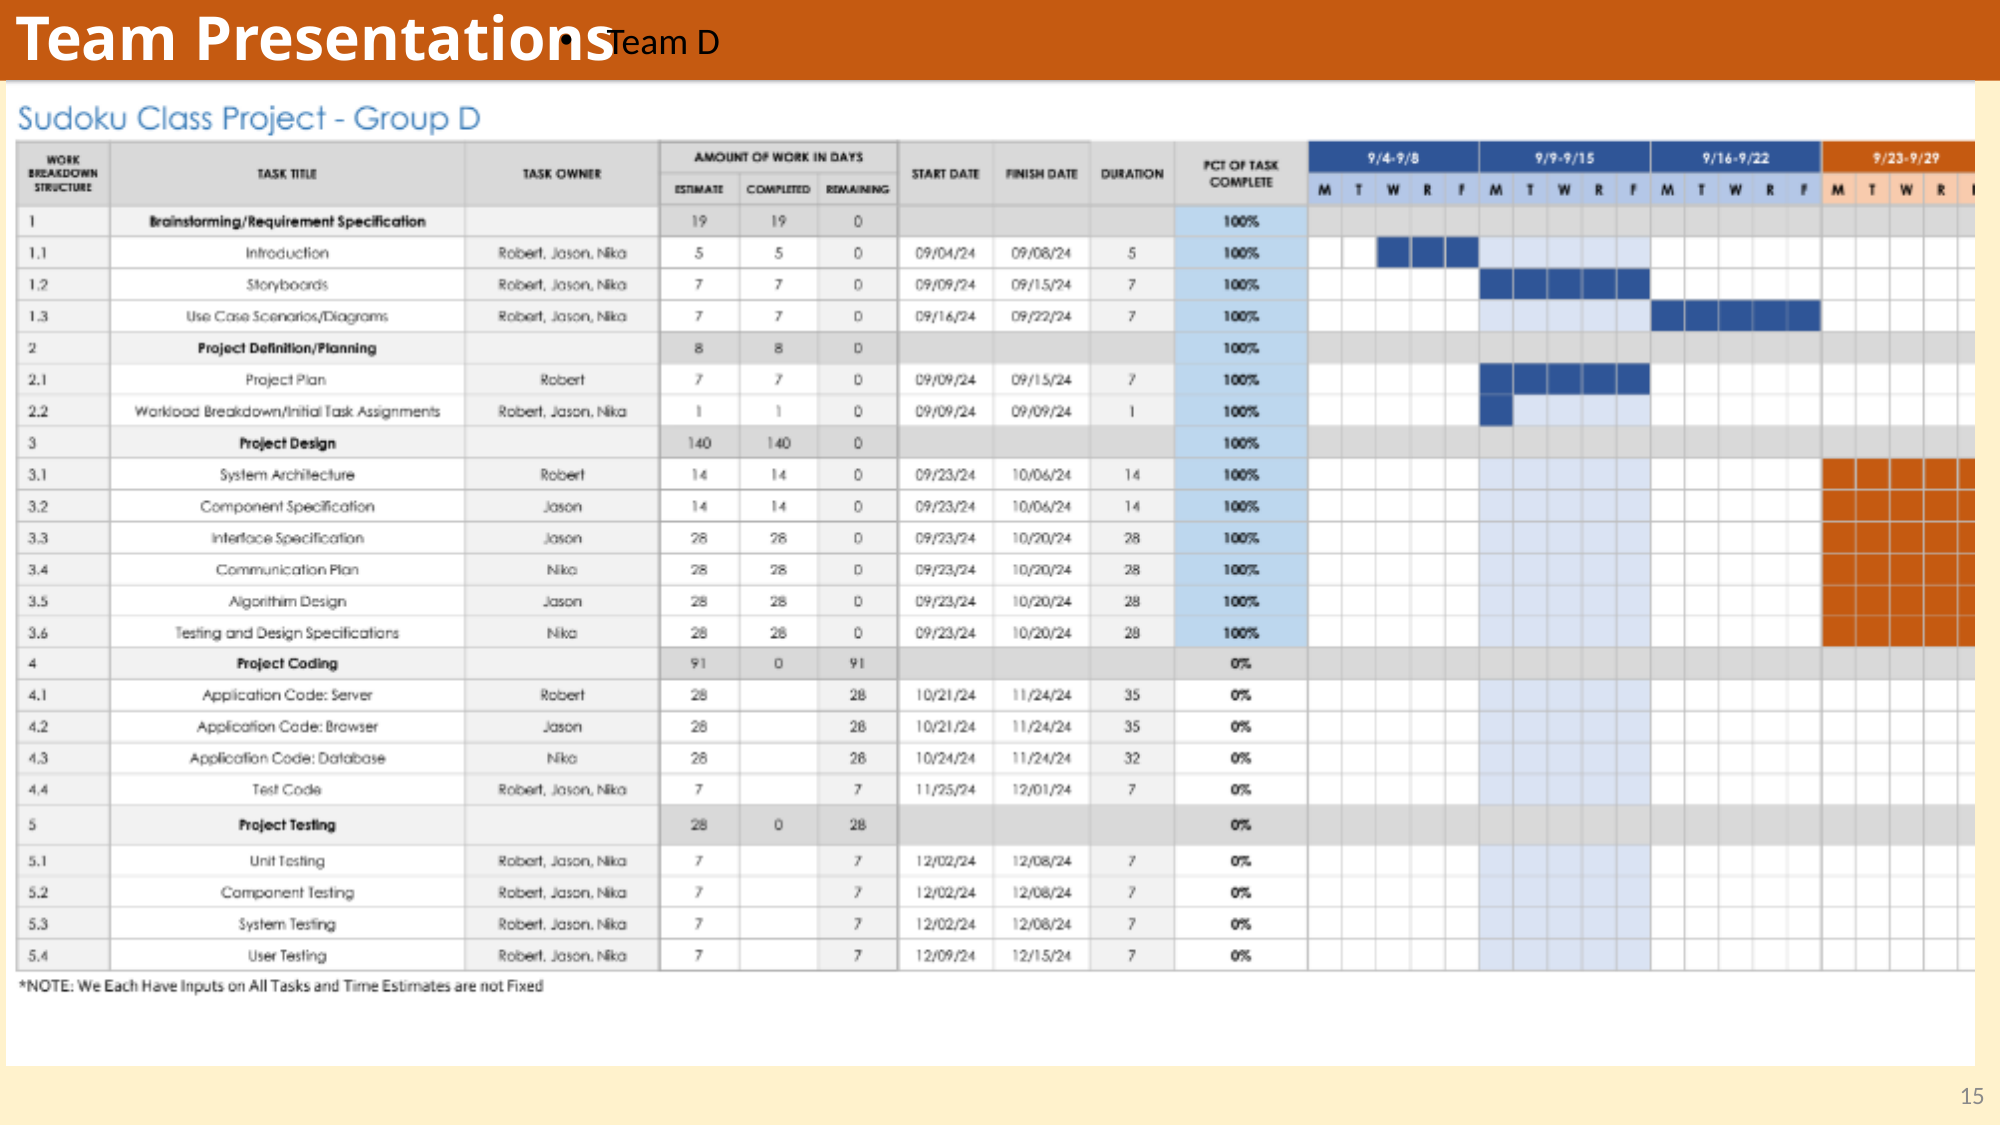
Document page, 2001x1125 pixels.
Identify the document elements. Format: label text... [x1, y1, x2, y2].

slide_number 15 [1550, 1065, 2000, 1125]
picture [5, 80, 1975, 1066]
title Team Presentations [0, 0, 2000, 81]
text_box Team D [544, 10, 857, 70]
